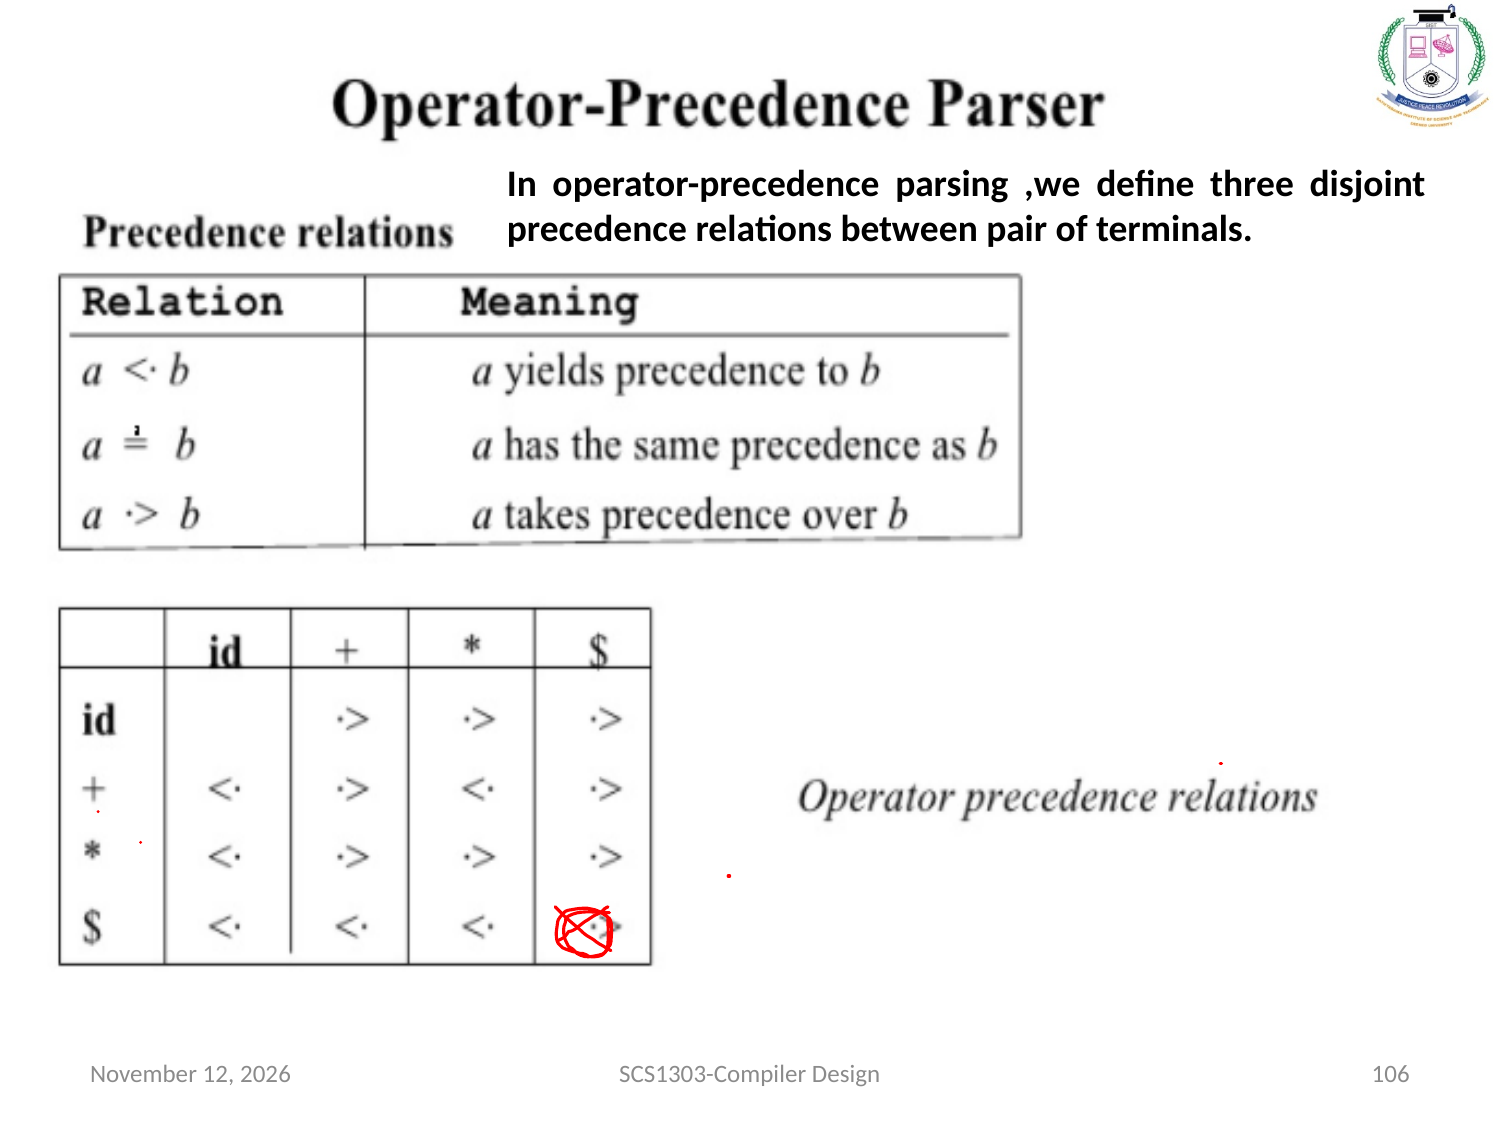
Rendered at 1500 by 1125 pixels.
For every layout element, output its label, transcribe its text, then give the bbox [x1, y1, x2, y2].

slide_number 106 [1074, 1042, 1425, 1103]
picture [46, 0, 1500, 997]
text_box In operator-precedence parsing ,we define three disjoint precedence relations between pair of terminals. [1376, 151, 1442, 257]
footer SCS1303-Compiler Design [512, 1042, 988, 1103]
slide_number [75, 1042, 425, 1103]
